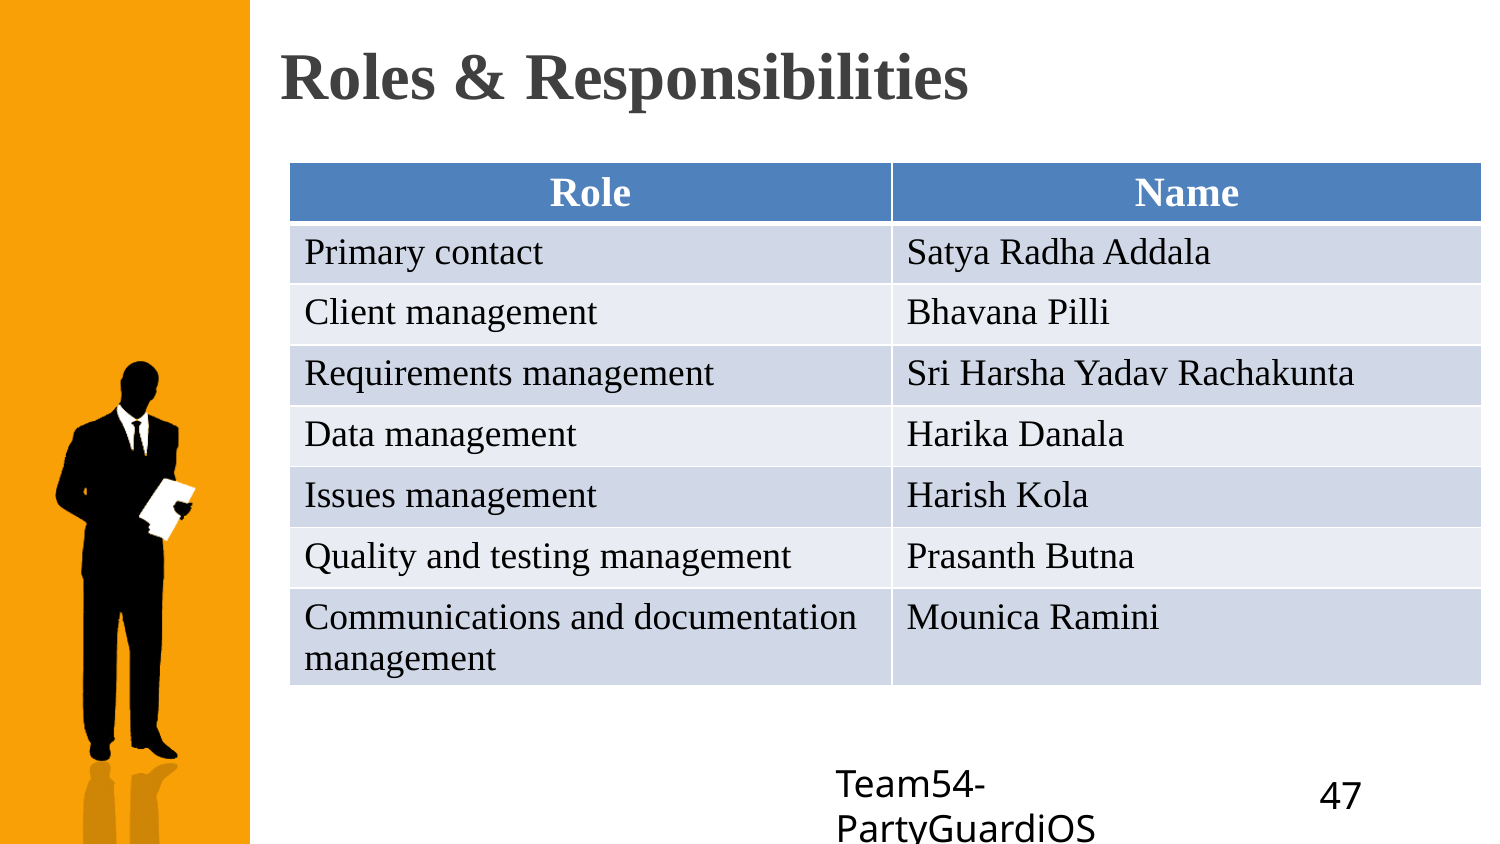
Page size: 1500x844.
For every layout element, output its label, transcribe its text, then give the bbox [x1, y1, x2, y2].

table_cell Client management [290, 285, 891, 344]
table_cell Prasanth Butna [893, 528, 1481, 587]
table_cell Issues management [290, 467, 891, 527]
table_cell Bhavana Pilli [893, 285, 1481, 344]
table_cell Sri Harsha Yadav Rachakunta [893, 346, 1481, 405]
table_cell Primary contact [290, 226, 891, 283]
table_header Role [290, 163, 891, 221]
title Roles & Responsibilities [265, 0, 1500, 146]
table_cell Harika Danala [893, 407, 1481, 466]
table_header Name [893, 163, 1481, 221]
table_cell Satya Radha Addala [893, 226, 1481, 283]
table_cell Quality and testing management [290, 528, 891, 587]
table_cell Communications and documentation management [290, 589, 891, 685]
table_cell Data management [290, 407, 891, 466]
table_cell Mounica Ramini [893, 589, 1481, 685]
picture [0, 0, 1500, 844]
text_box 47 [1304, 764, 1378, 825]
table_cell Harish Kola [893, 467, 1481, 527]
text_box Team54- PartyGuardiOS [820, 752, 1270, 844]
table_cell Requirements management [290, 346, 891, 405]
